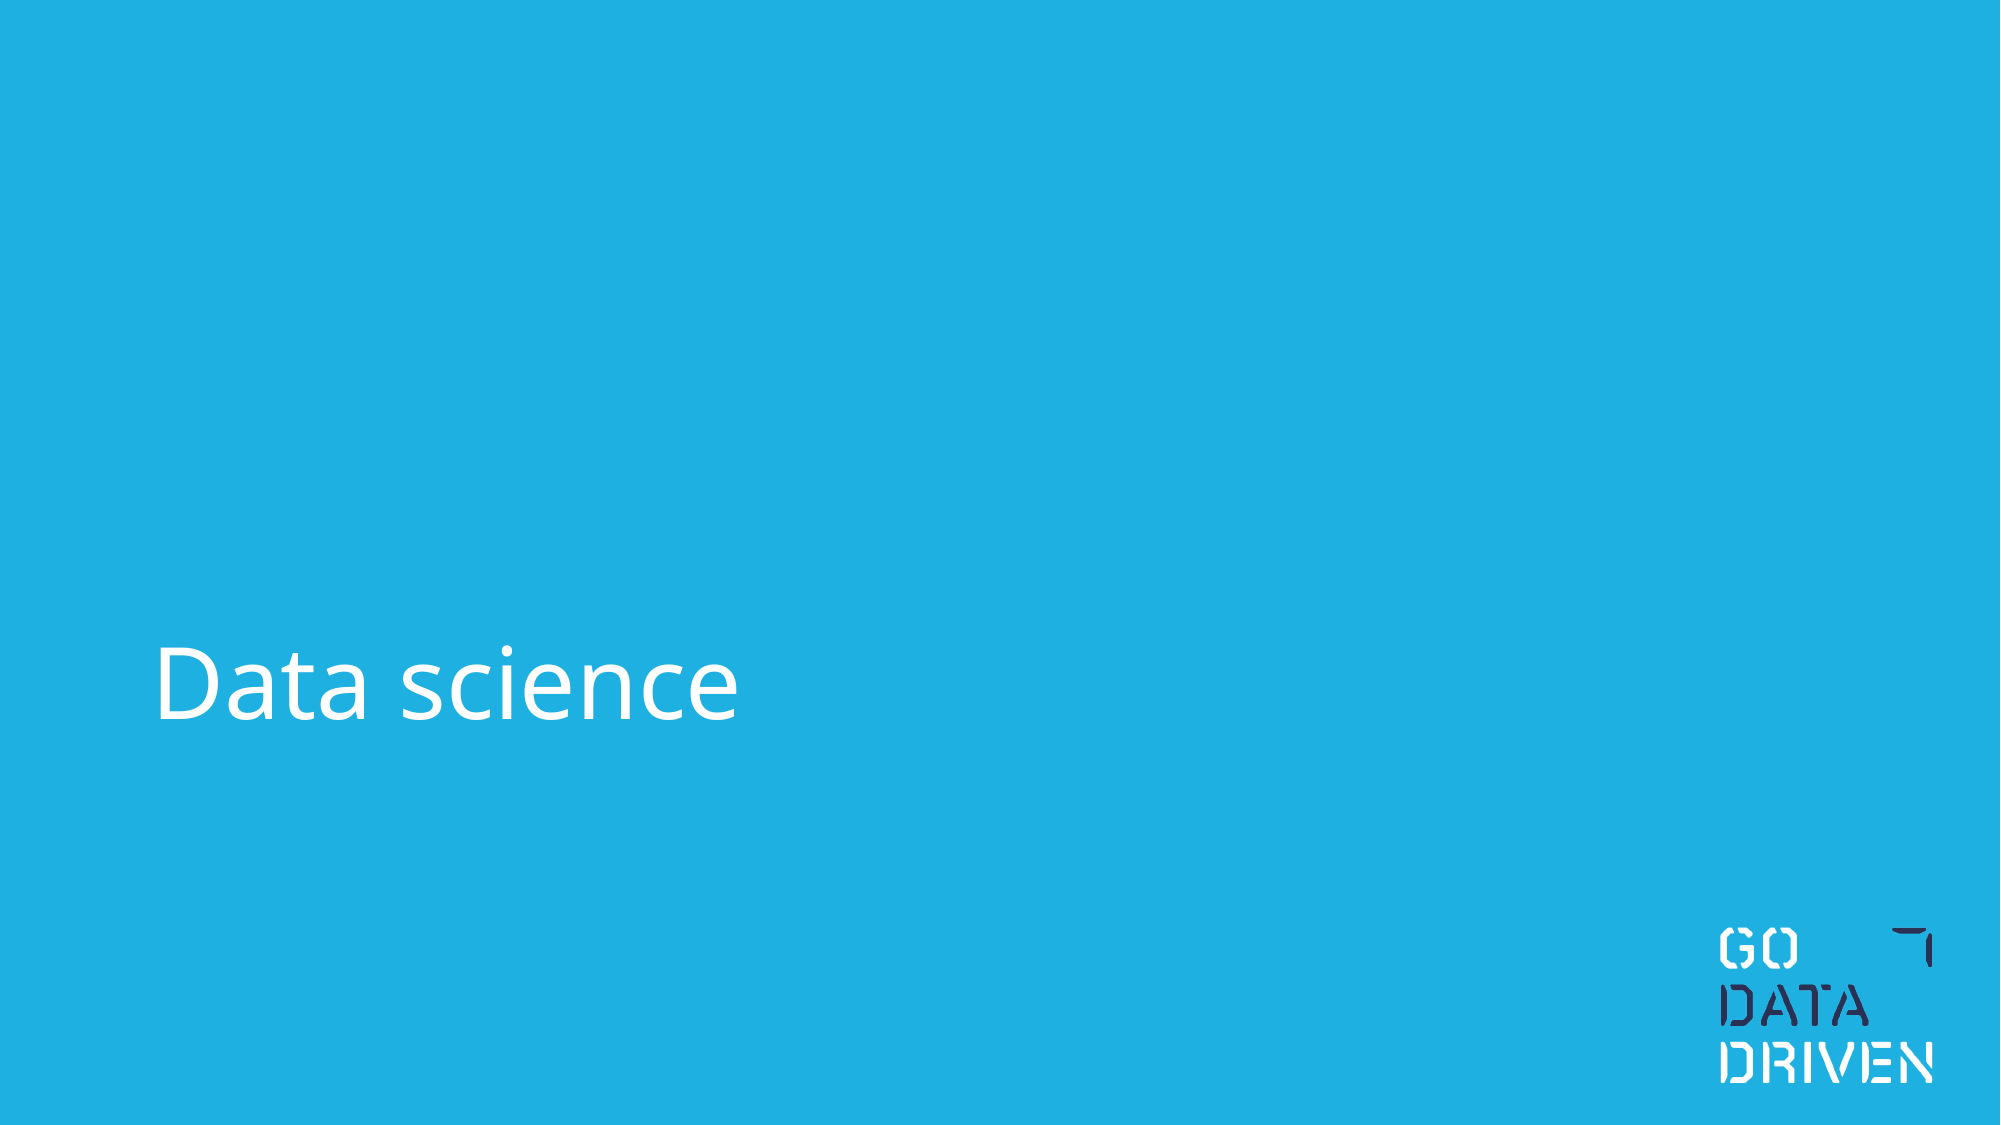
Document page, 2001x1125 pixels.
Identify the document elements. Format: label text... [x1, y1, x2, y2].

title Data science [136, 280, 1862, 749]
picture [1709, 916, 1943, 1094]
